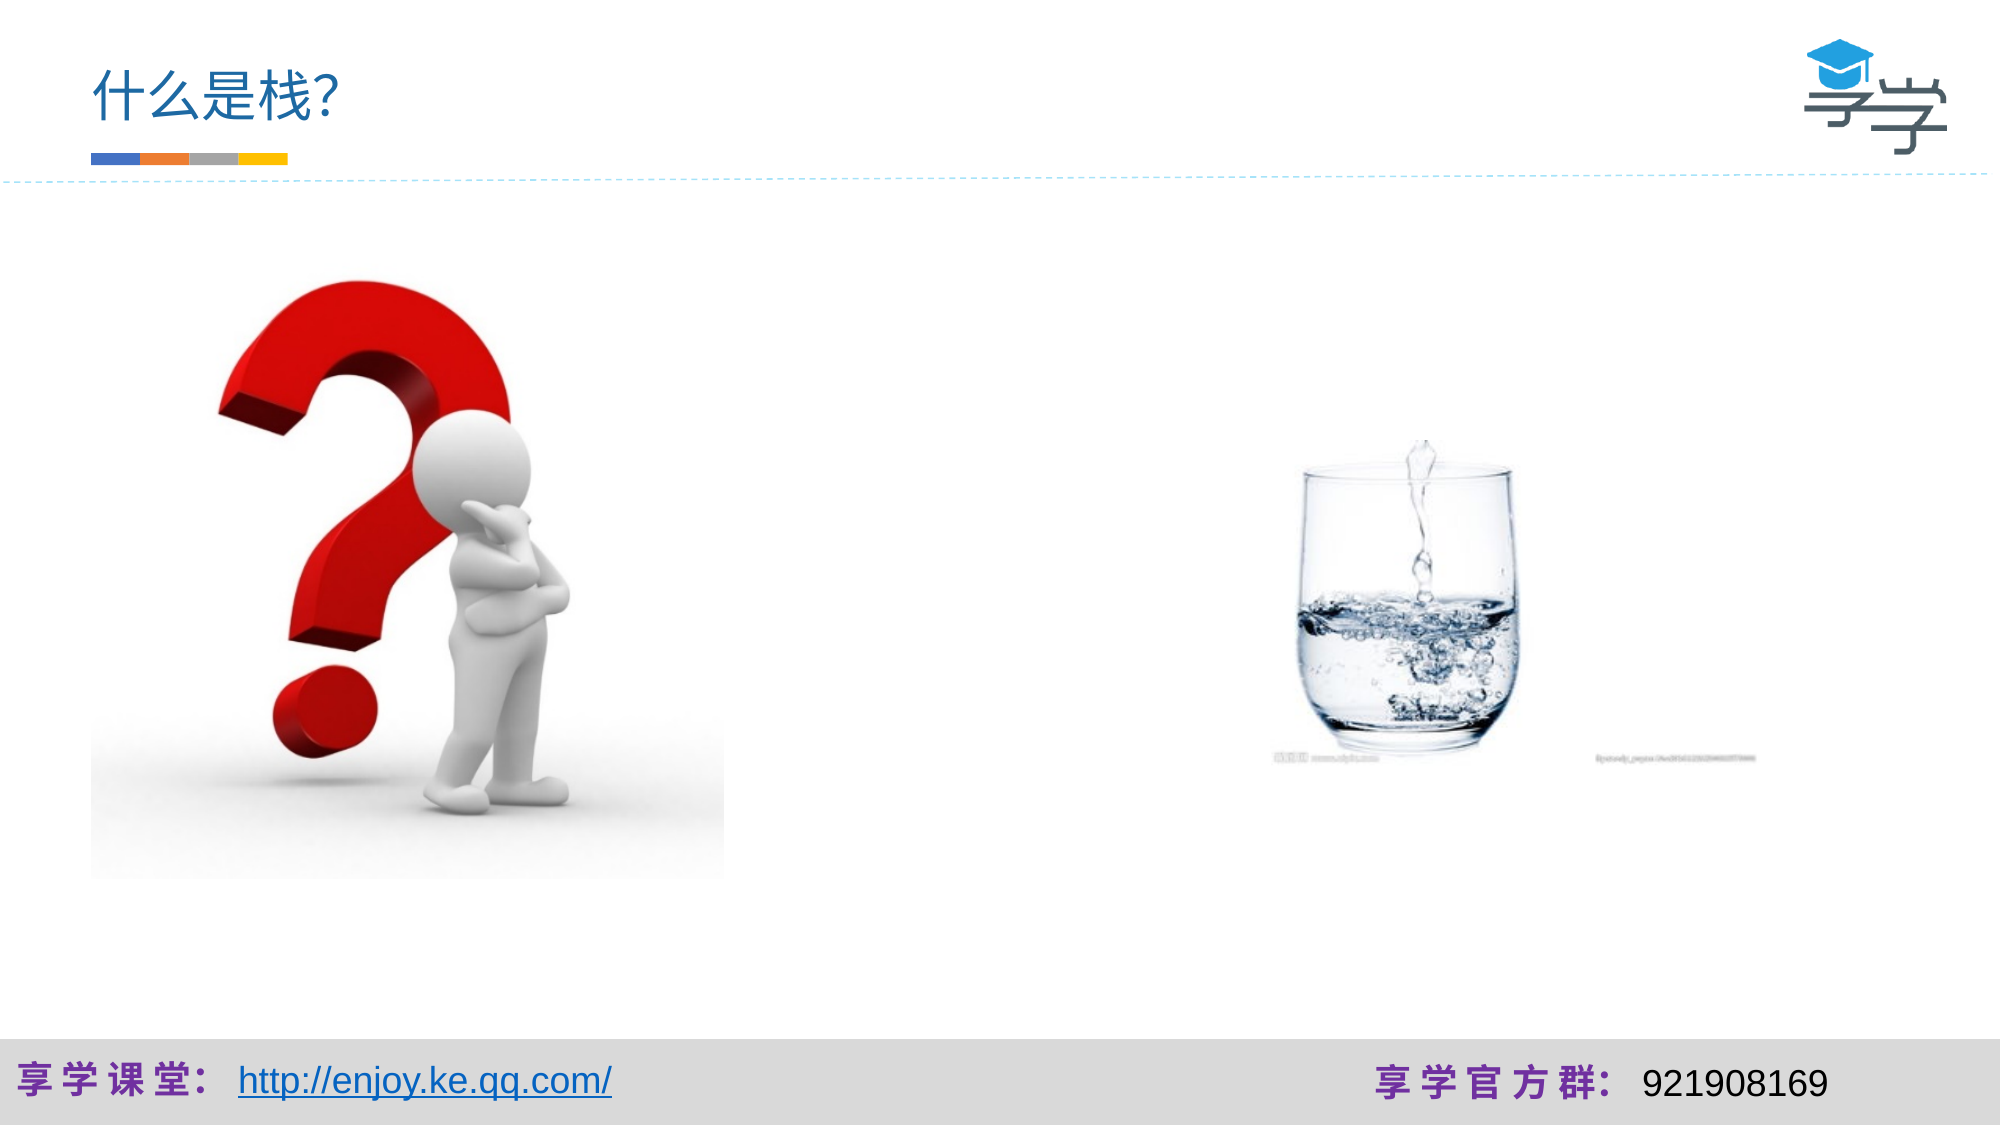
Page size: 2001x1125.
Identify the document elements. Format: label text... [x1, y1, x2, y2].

picture [91, 246, 724, 879]
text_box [0, 173, 1993, 183]
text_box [90, 152, 288, 166]
picture [1799, 20, 1952, 173]
text_box 什么是栈？ [91, 60, 975, 128]
picture [1270, 440, 1760, 767]
